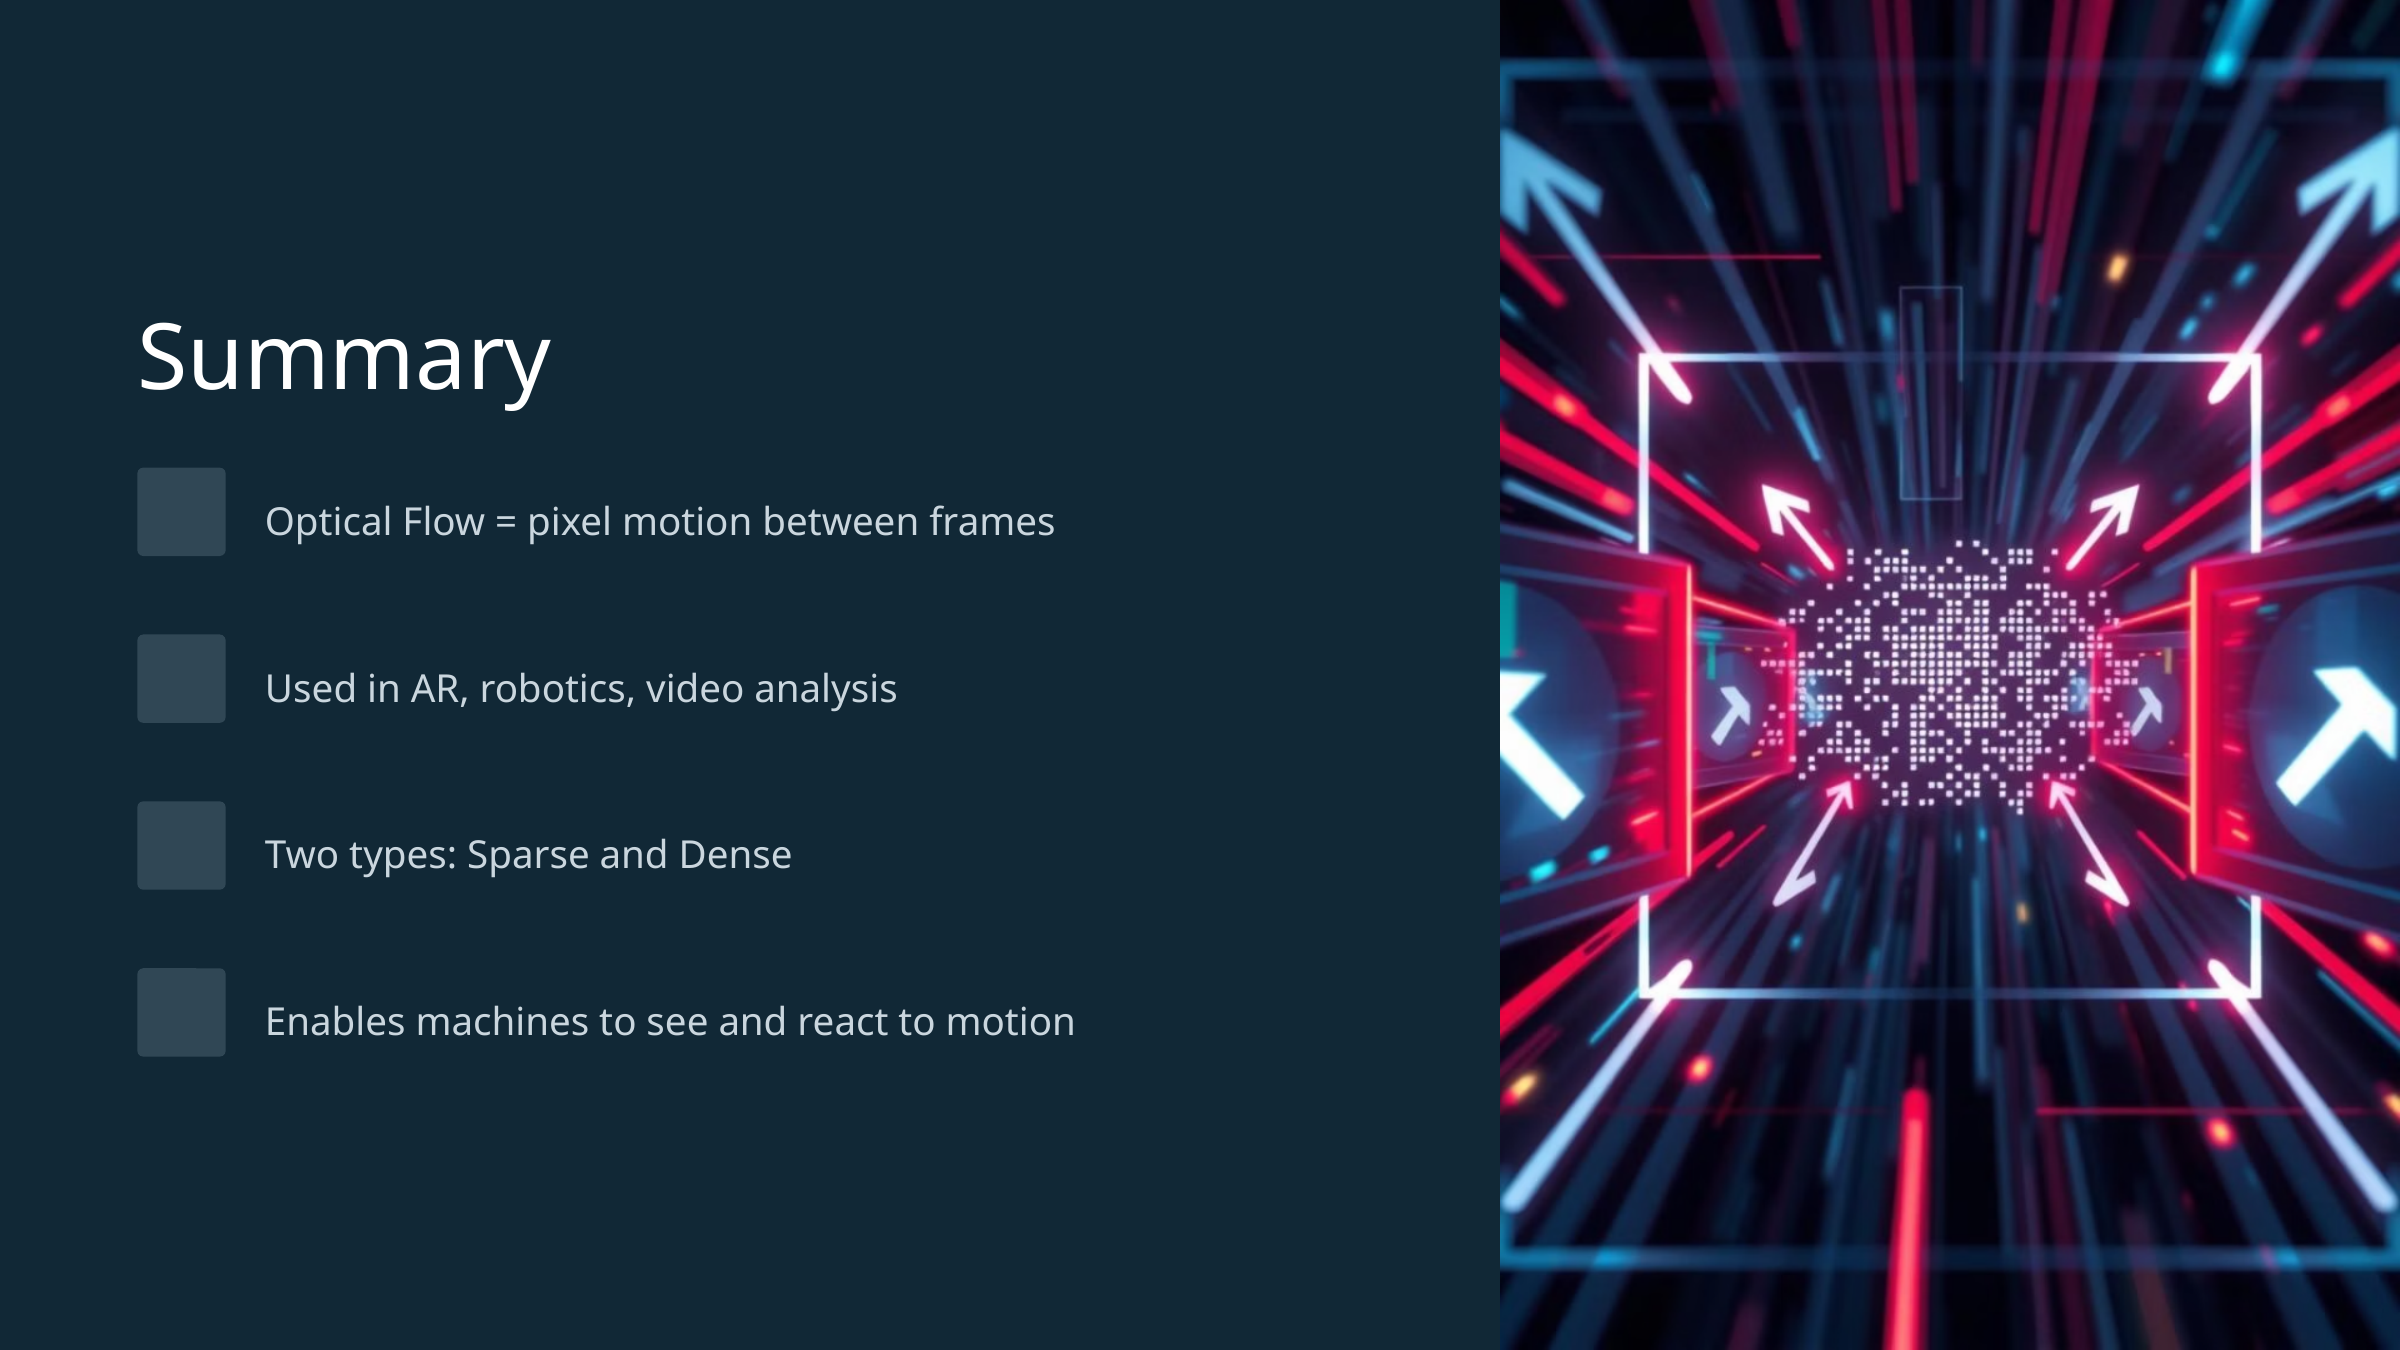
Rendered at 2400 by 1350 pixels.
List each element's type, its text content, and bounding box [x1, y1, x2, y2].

text_box [137, 467, 226, 557]
text_box [137, 801, 226, 890]
text_box [137, 634, 226, 723]
picture [2215, 56, 2231, 74]
text_box Two types: Sparse and Dense [265, 814, 1363, 877]
text_box Enables machines to see and react to motion [265, 981, 1363, 1044]
text_box Used in AR, robotics, video analysis [265, 647, 1363, 711]
text_box Optical Flow = pixel motion between frames [265, 480, 1363, 544]
picture [1499, 0, 2400, 1350]
text_box [137, 968, 226, 1057]
text_box Summary [137, 293, 1062, 409]
